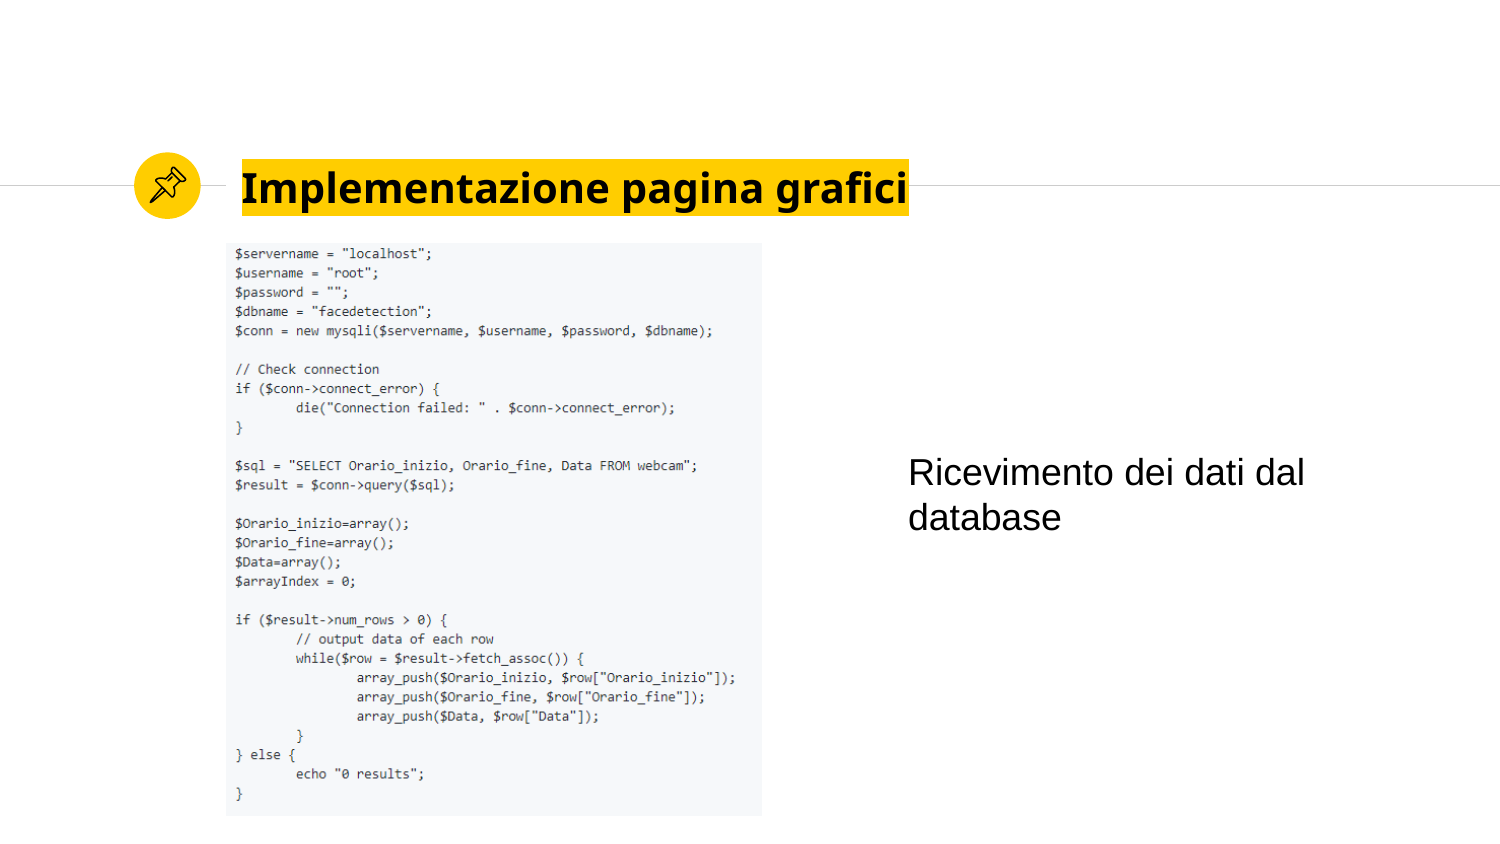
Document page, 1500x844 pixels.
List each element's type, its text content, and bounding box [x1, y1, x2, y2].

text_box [150, 166, 186, 203]
title Implementazione pagina grafici [226, 151, 954, 223]
text_box Ricevimento dei dati dal database [893, 440, 1369, 545]
picture [226, 243, 762, 817]
